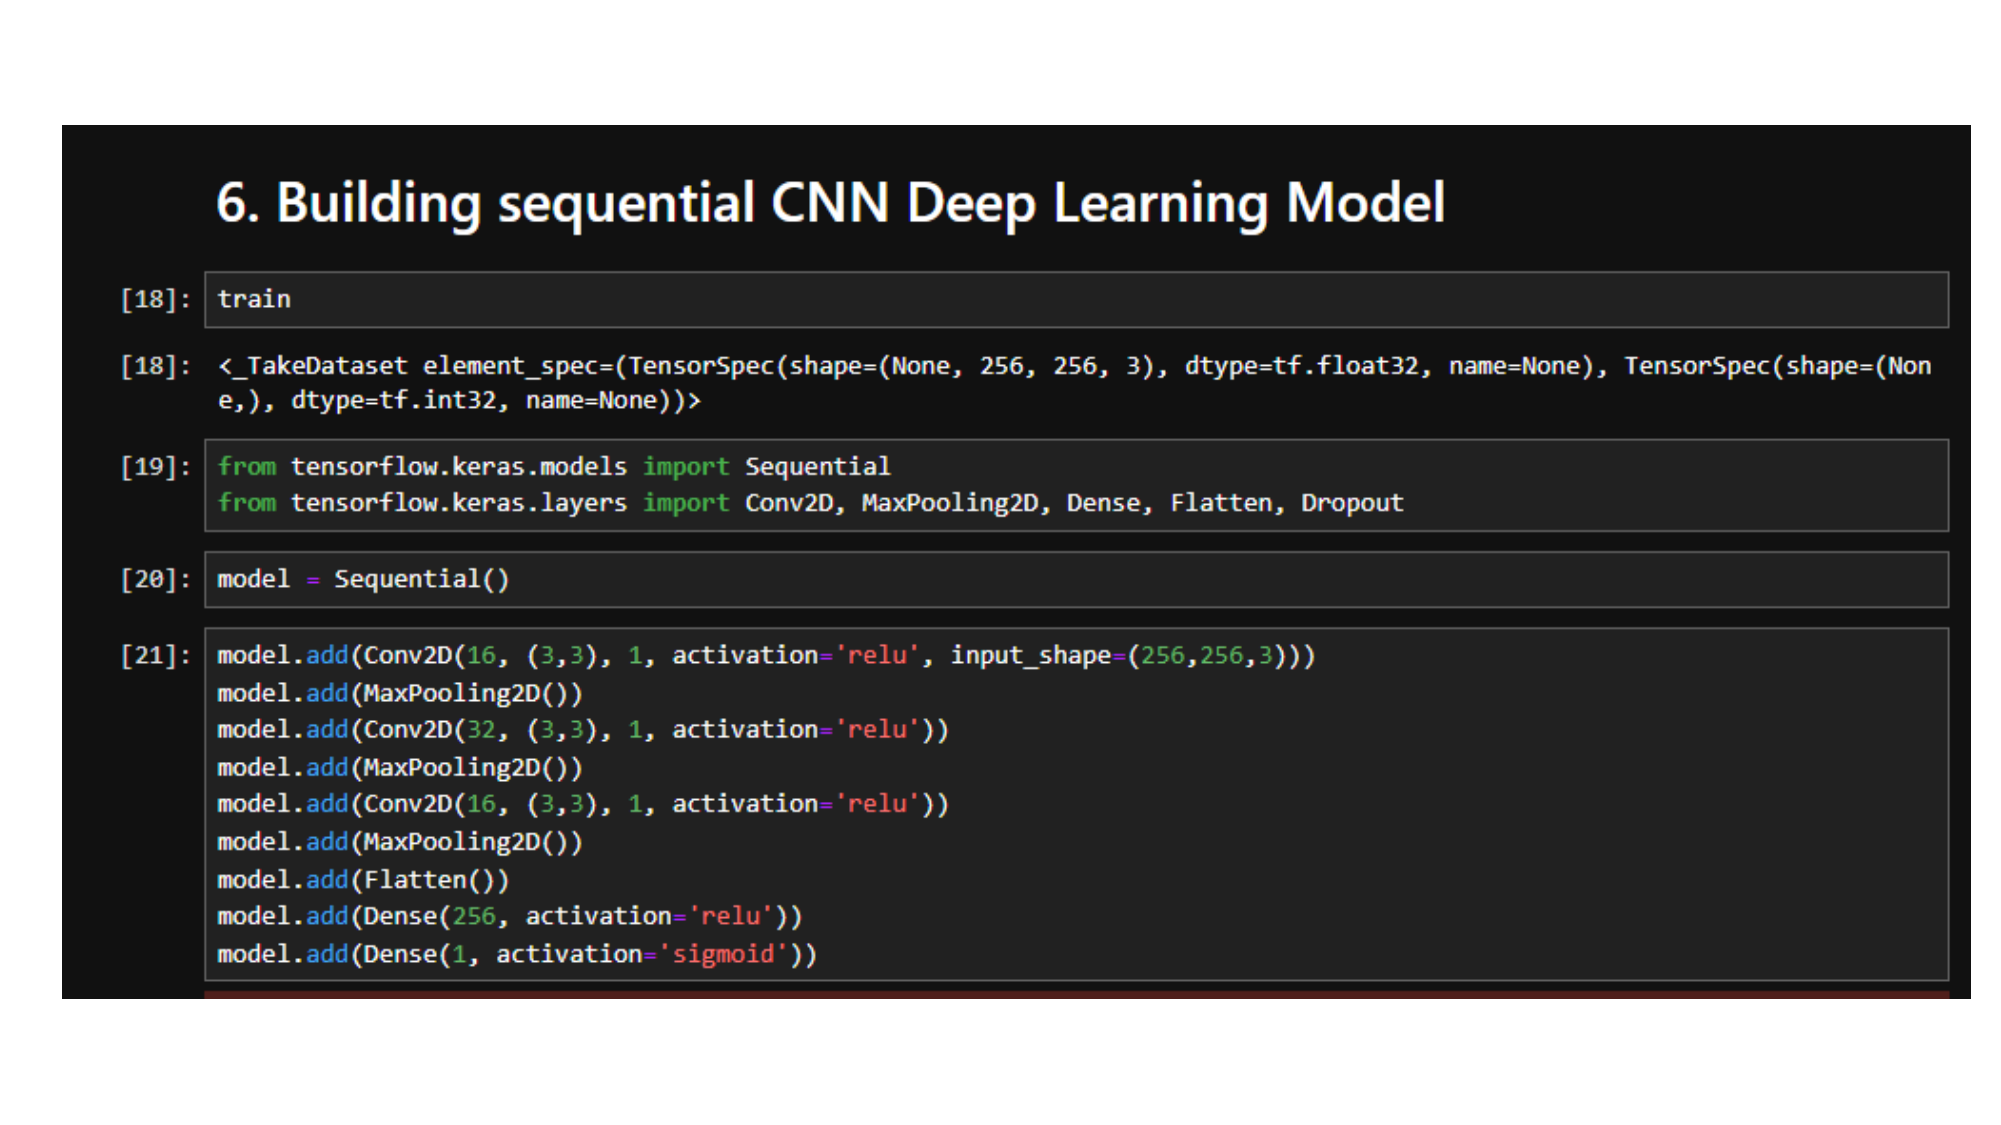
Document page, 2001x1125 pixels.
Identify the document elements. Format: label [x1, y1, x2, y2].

picture [62, 125, 1971, 999]
